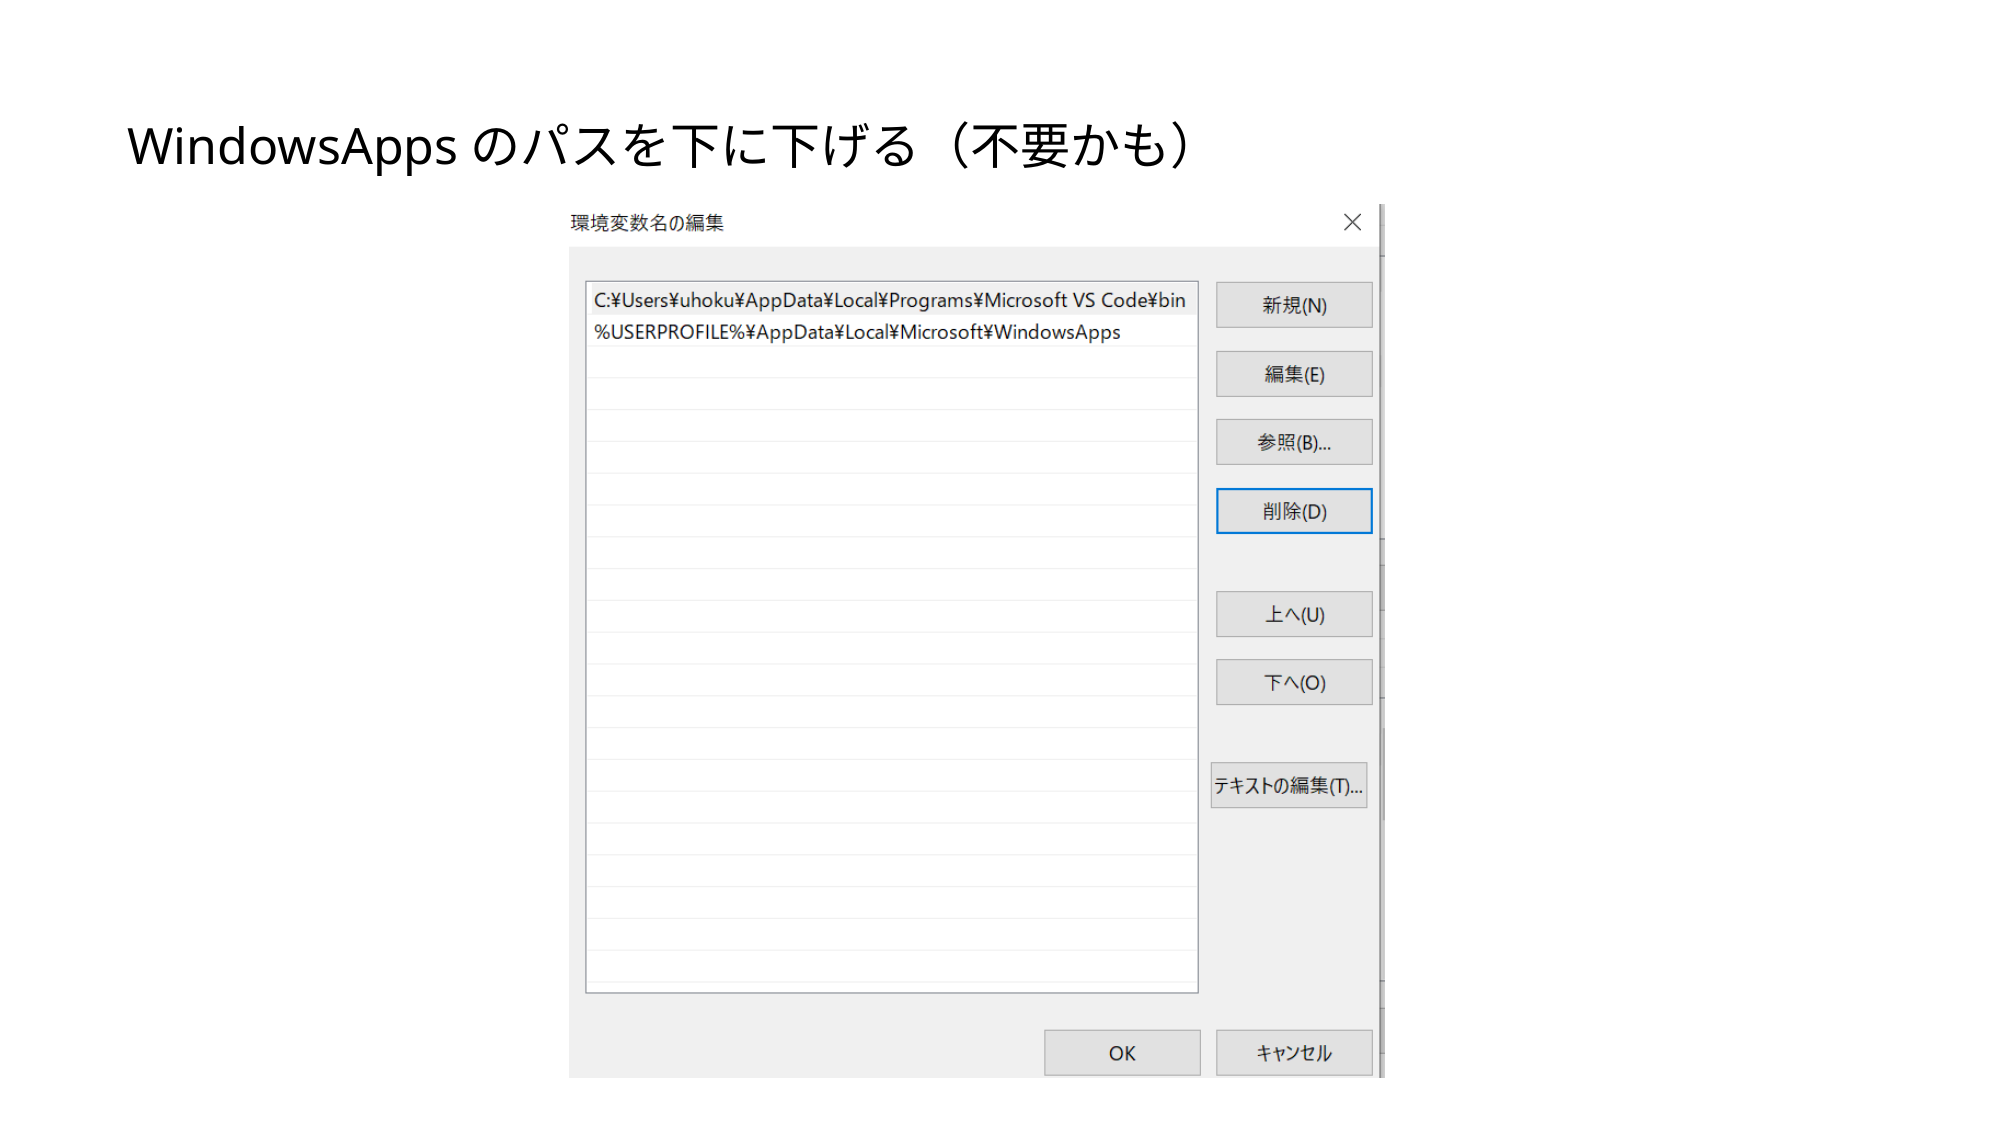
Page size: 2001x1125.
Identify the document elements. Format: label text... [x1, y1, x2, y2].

text_box WindowsAppsのパスを下に下げる（不要かも） [112, 107, 1236, 182]
picture [569, 204, 1385, 1078]
